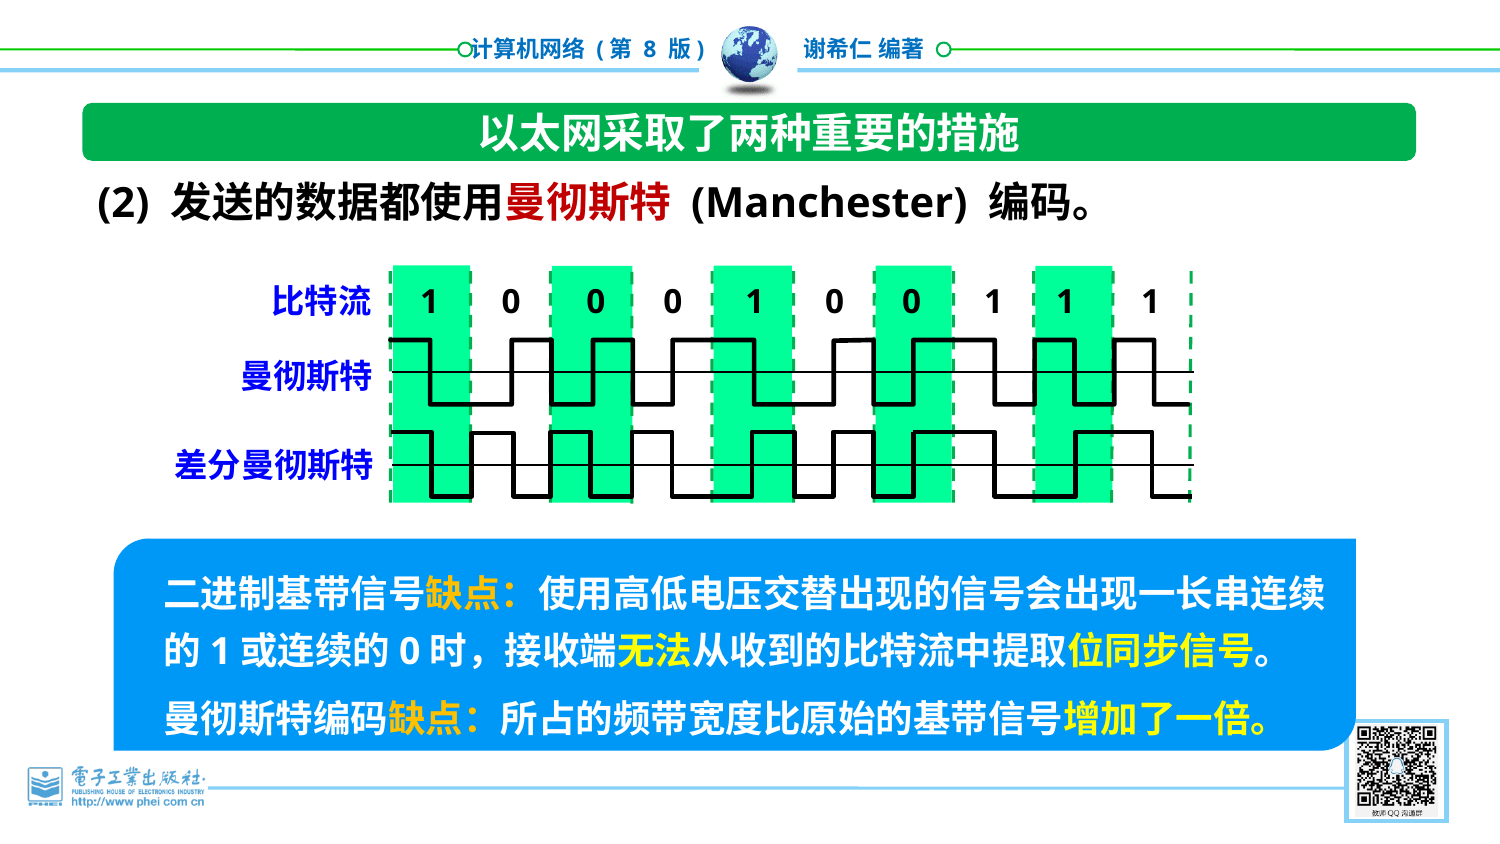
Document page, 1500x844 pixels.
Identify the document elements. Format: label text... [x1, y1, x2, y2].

text_box 以太网采取了两种重要的措施 [462, 99, 1036, 164]
text_box [111, 536, 1359, 753]
picture [719, 24, 779, 99]
picture [23, 764, 208, 809]
text_box (2) 发送的数据都使用曼彻斯特 (Manchester) 编码。 [82, 162, 1341, 234]
text_box [1036, 102, 1417, 161]
text_box 二进制基带信号缺点：使用高低电压交替出现的信号会出现一长串连续的1或连续的0时，接收端无法从收到的比特流中提取位同步信号。 曼彻斯特编码缺点：所占的频带宽度比原始的基带信号增加了一倍。 [148, 551, 1373, 765]
text_box [82, 102, 462, 161]
picture [1355, 724, 1438, 817]
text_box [82, 245, 1194, 504]
